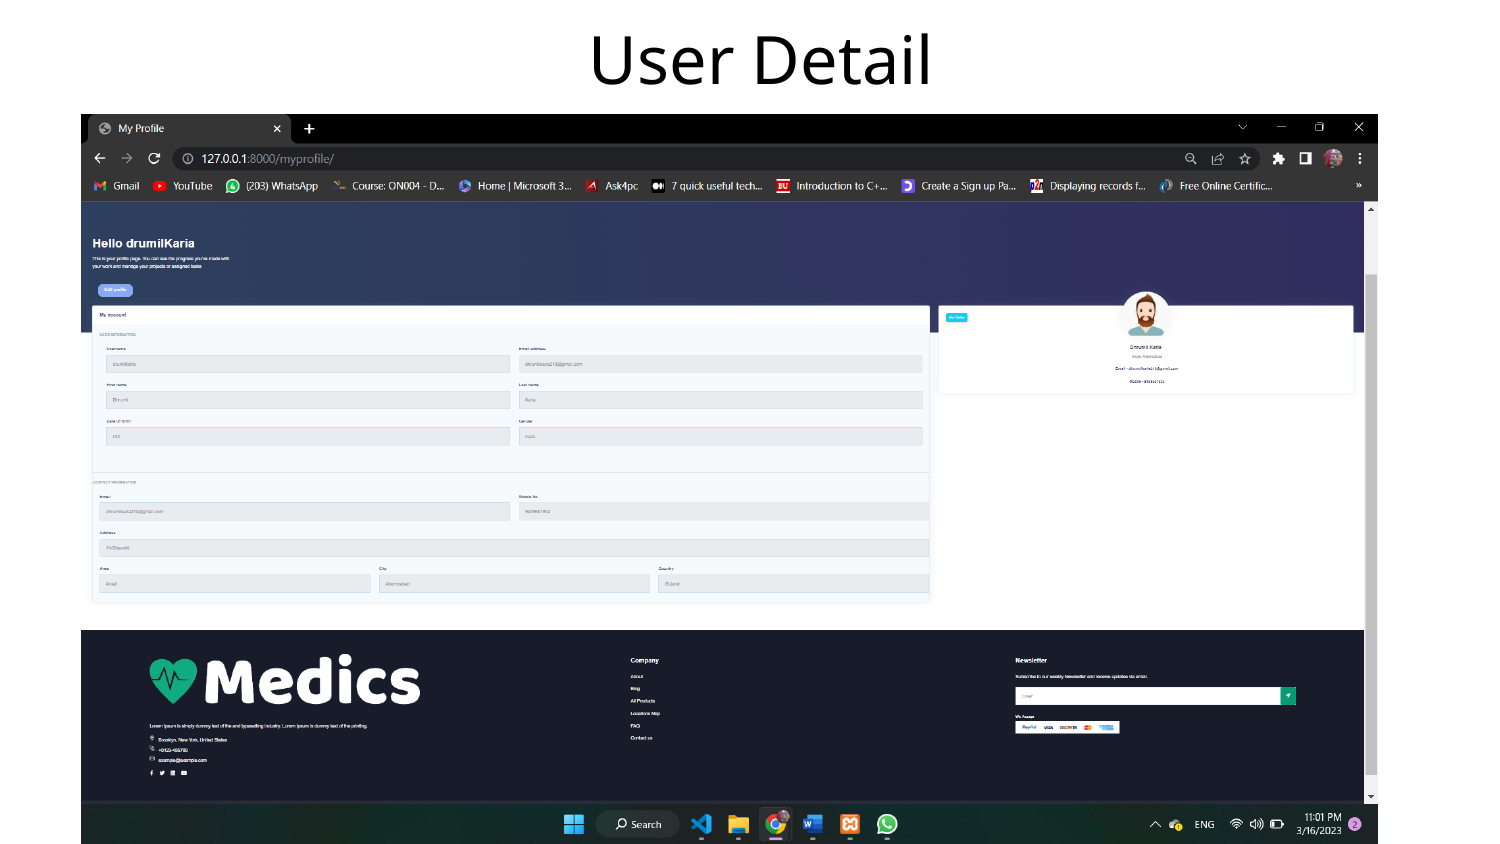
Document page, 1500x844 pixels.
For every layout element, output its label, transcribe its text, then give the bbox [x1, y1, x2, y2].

picture [81, 114, 1378, 844]
title User Detail [122, 0, 1419, 115]
